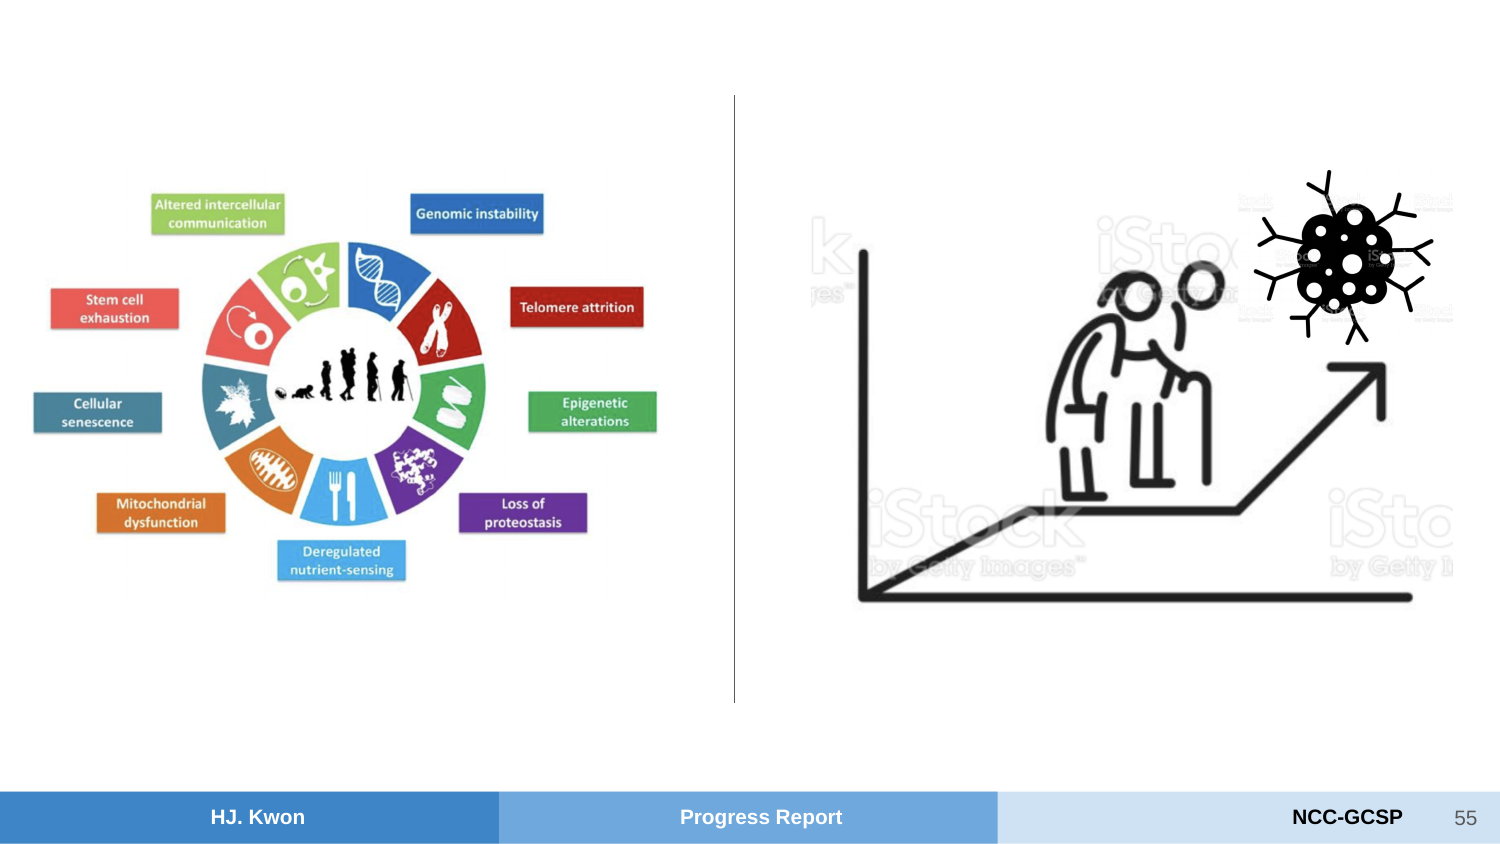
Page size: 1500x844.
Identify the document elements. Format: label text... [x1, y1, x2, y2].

text_box NCC-GCSP [1277, 790, 1428, 842]
picture [24, 167, 711, 605]
text_box Progress Report [665, 790, 860, 842]
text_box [811, 167, 1453, 631]
text_box [0, 791, 499, 844]
text_box [998, 791, 1402, 844]
text_box [1493, 791, 1500, 844]
text_box HJ. Kwon [195, 790, 390, 842]
text_box [499, 791, 998, 844]
slide_number ‹#› [1402, 784, 1493, 844]
